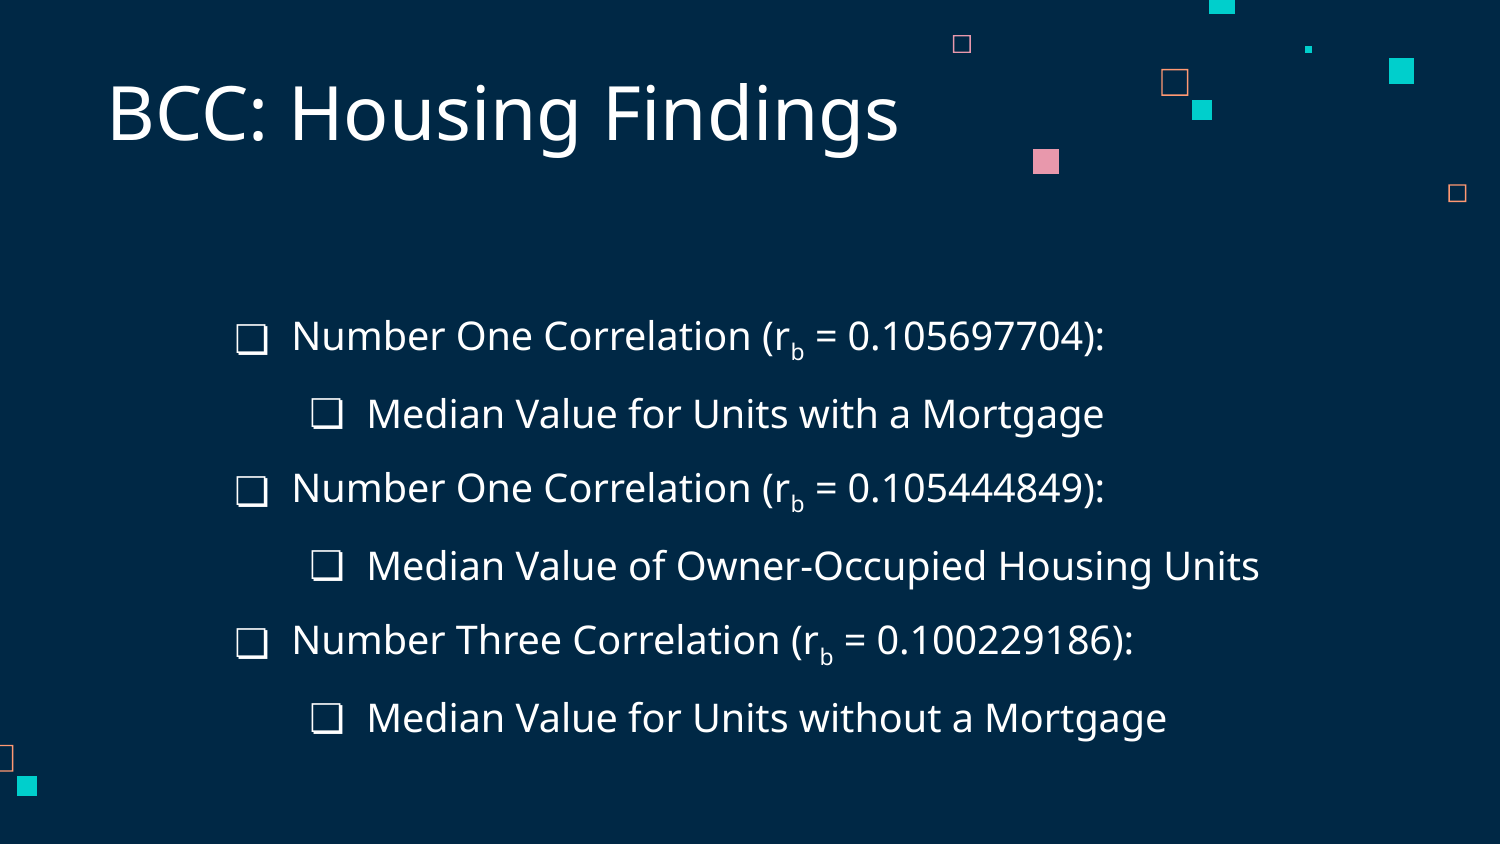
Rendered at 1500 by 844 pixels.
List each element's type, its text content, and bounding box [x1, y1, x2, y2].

title BCC: Housing Findings [91, 76, 1050, 171]
text_box Number One Correlation (rb = 0.105697704): Median Value for Units with a Mortgage Number One Correlation (rb = 0.105444849): Median Value of Owner-Occupied Housing Units Number Three Correlation (rb = 0.100229186): Median Value for Units without a Mortgage [201, 269, 1299, 756]
